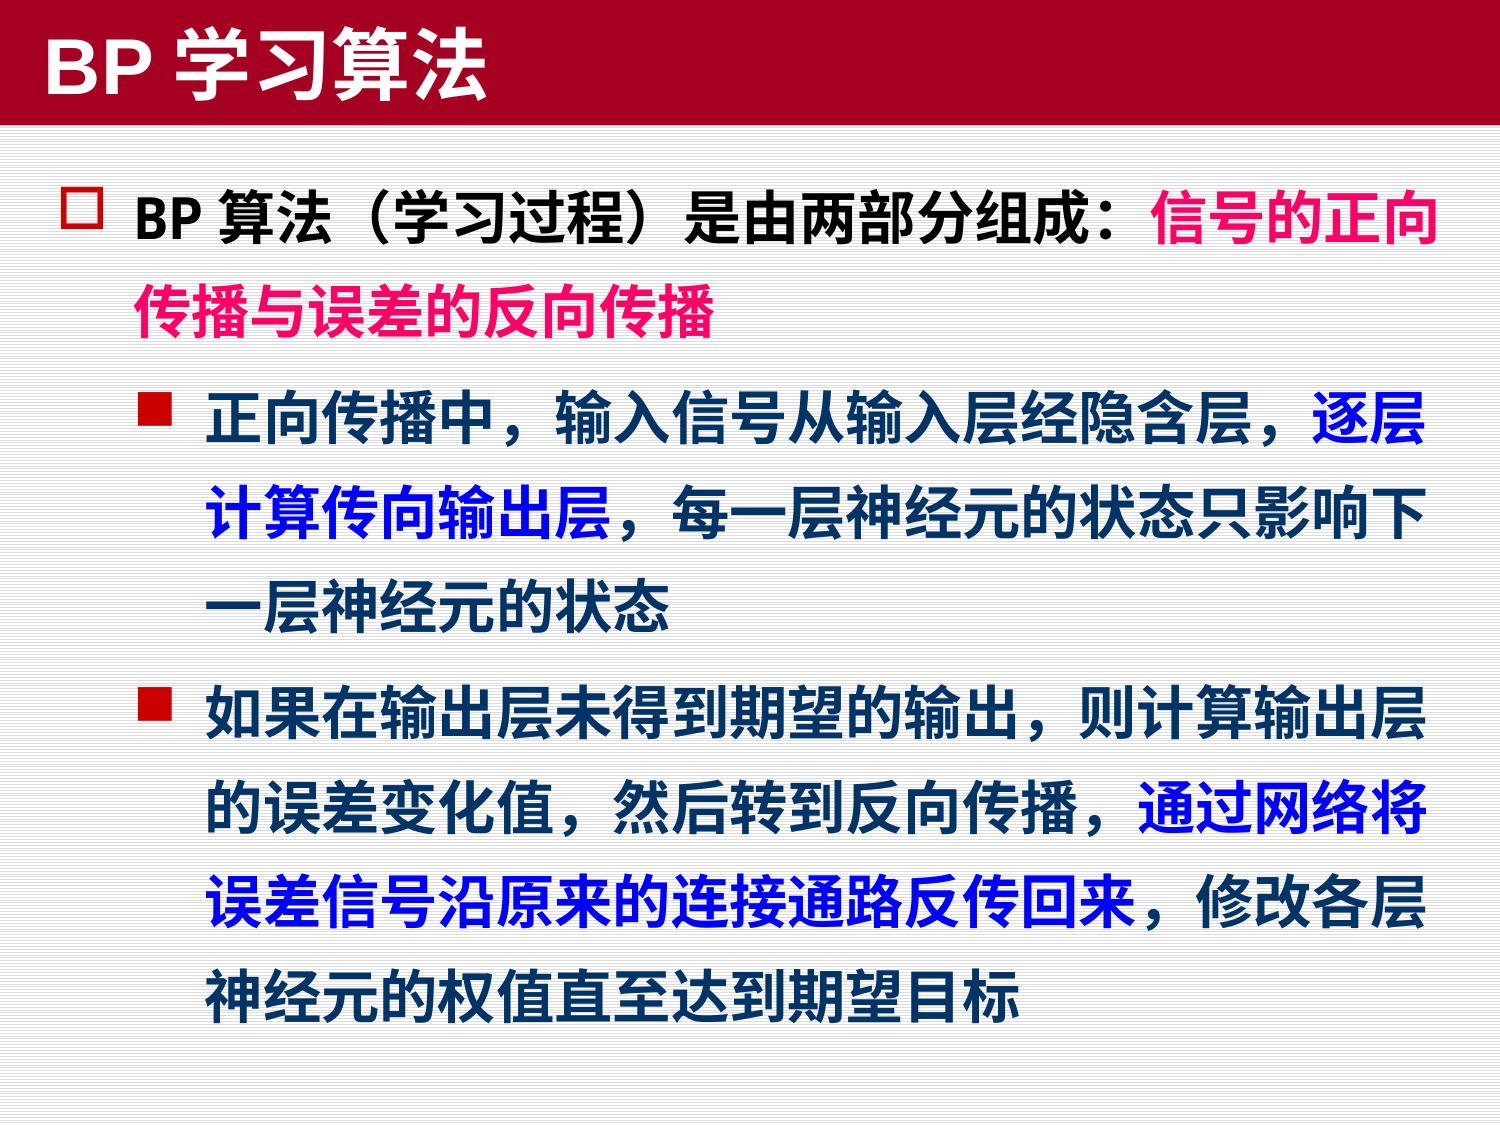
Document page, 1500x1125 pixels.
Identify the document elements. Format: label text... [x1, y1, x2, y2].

title BP学习算法 [0, 0, 1500, 126]
list BP算法（学习过程）是由两部分组成：信号的正向传播与误差的反向传播 正向传播中，输入信号从输入层经隐含层，逐层计算传向输出层，每一层神经元的状态只影响下一层神经元的状态 如果在输出层未得到期望的输出，则计算输出层的误差变化值，然后转到反向传播，通过网络将误差信号沿原来的连接通路反传回来，修改各层神经元的权值直至达到期望目标 [41, 148, 1459, 1035]
